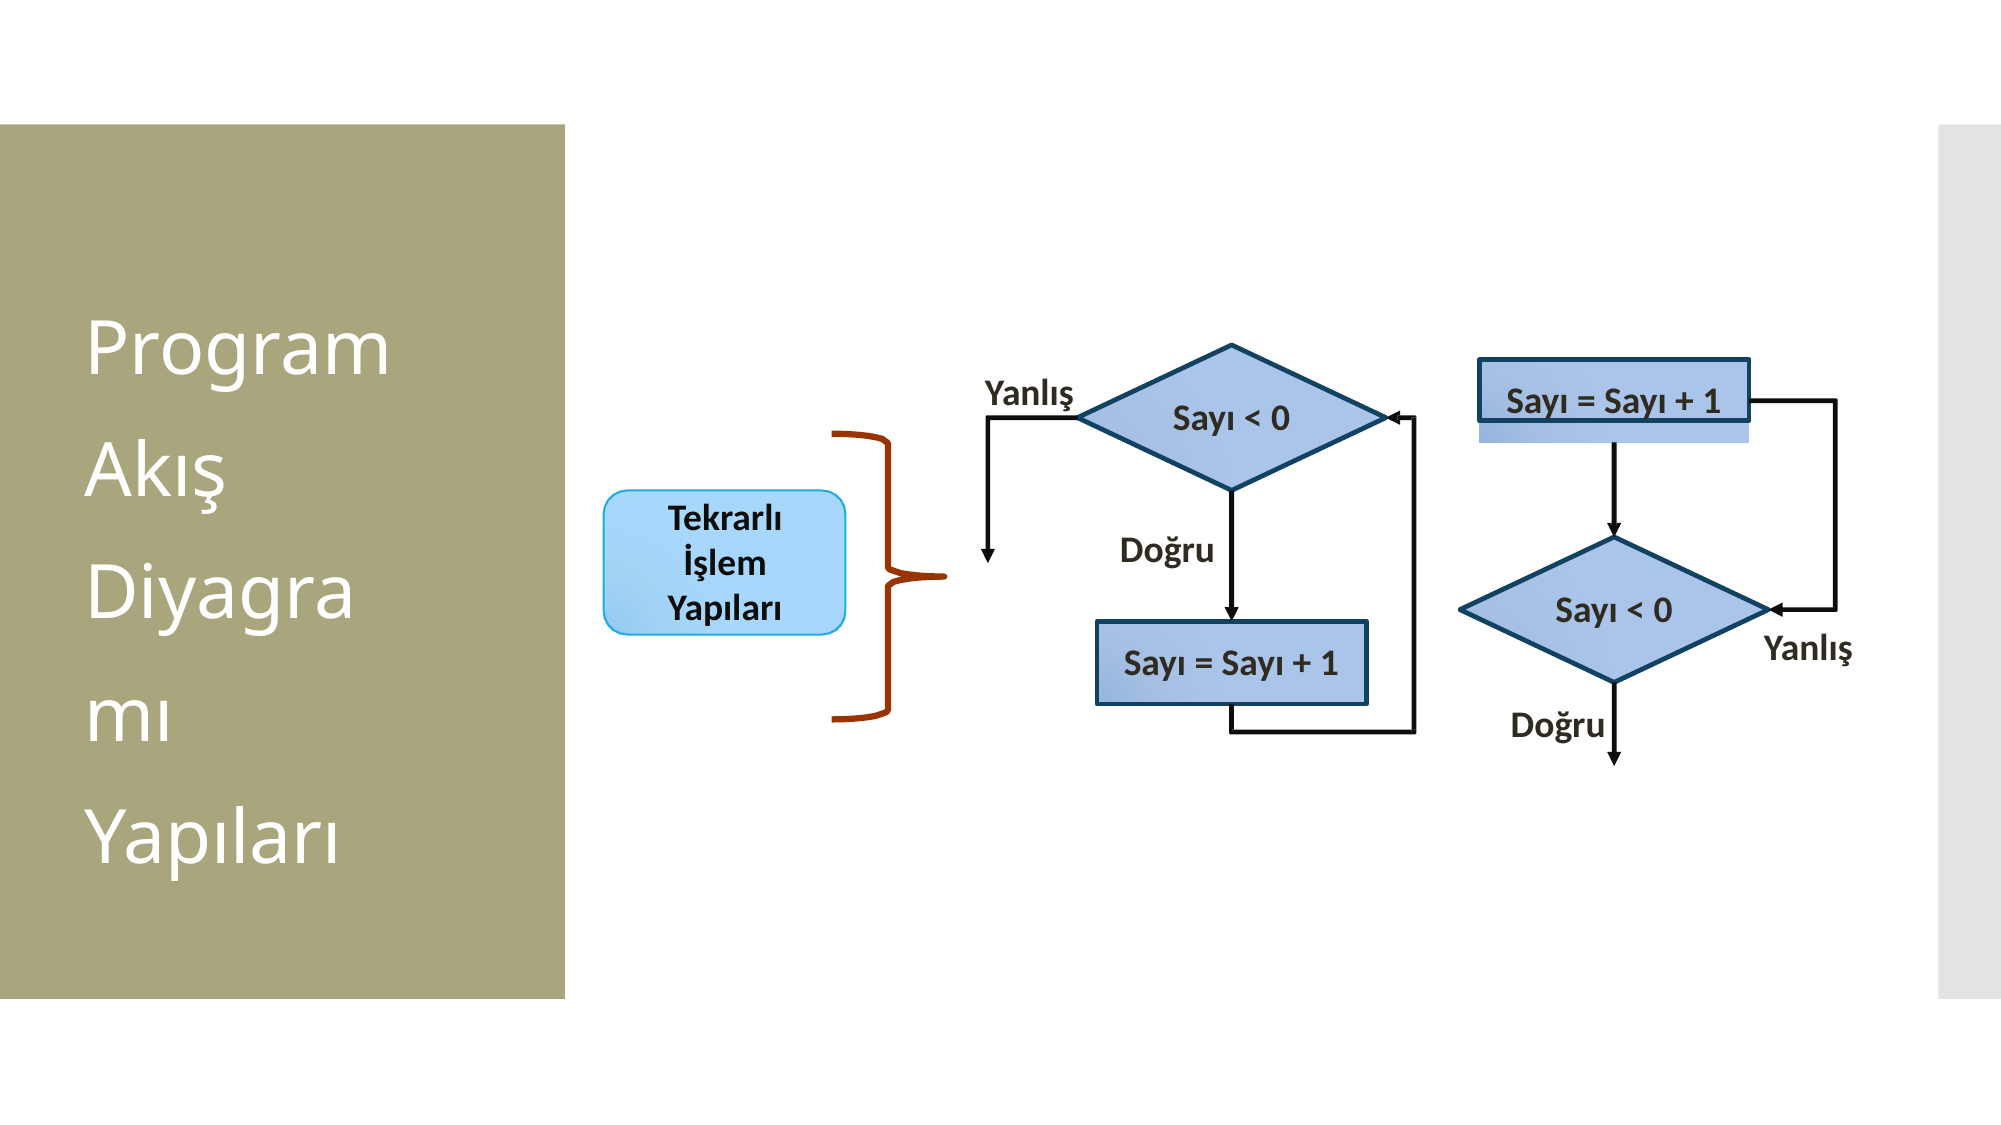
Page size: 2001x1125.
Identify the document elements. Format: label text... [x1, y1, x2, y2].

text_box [1459, 536, 1769, 683]
text_box [980, 415, 1072, 564]
picture [1479, 359, 1750, 443]
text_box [1096, 620, 1367, 705]
text_box [1607, 690, 1622, 767]
text_box [831, 433, 945, 720]
title Program Akış Diyagramı Yapıları [59, 246, 426, 879]
text_box [1754, 398, 1838, 617]
text_box [1607, 451, 1622, 535]
text_box Yanlış [1774, 620, 1856, 668]
text_box Doğru [1508, 697, 1608, 745]
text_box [1077, 344, 1387, 491]
text_box Doğru [1117, 522, 1218, 570]
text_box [603, 490, 846, 635]
text_box [1224, 498, 1239, 619]
text_box [1229, 410, 1417, 735]
text_box Yanlış [982, 366, 1072, 414]
